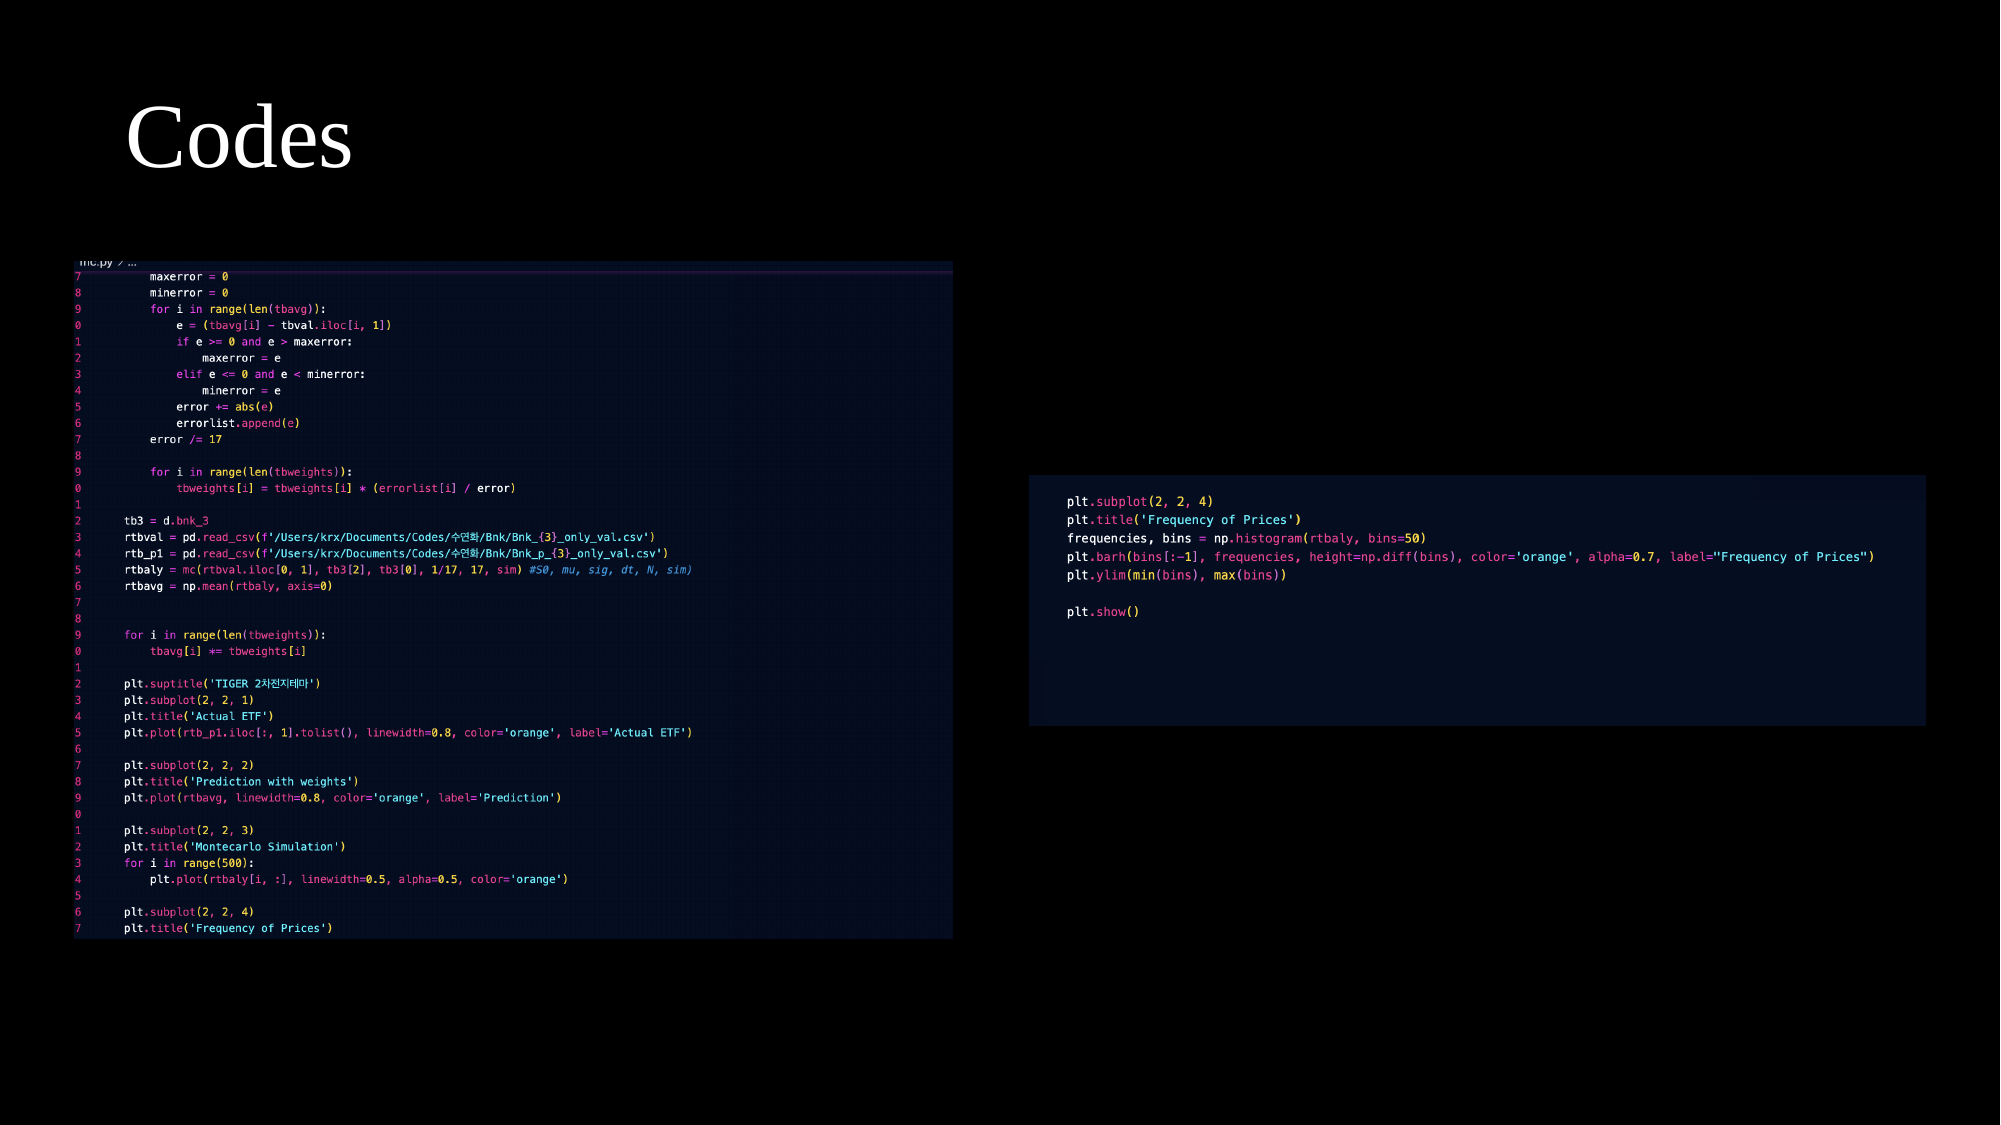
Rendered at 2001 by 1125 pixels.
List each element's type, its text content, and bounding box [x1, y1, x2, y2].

text_box Codes [110, 28, 1836, 247]
picture [1029, 475, 1926, 726]
picture [74, 261, 953, 940]
